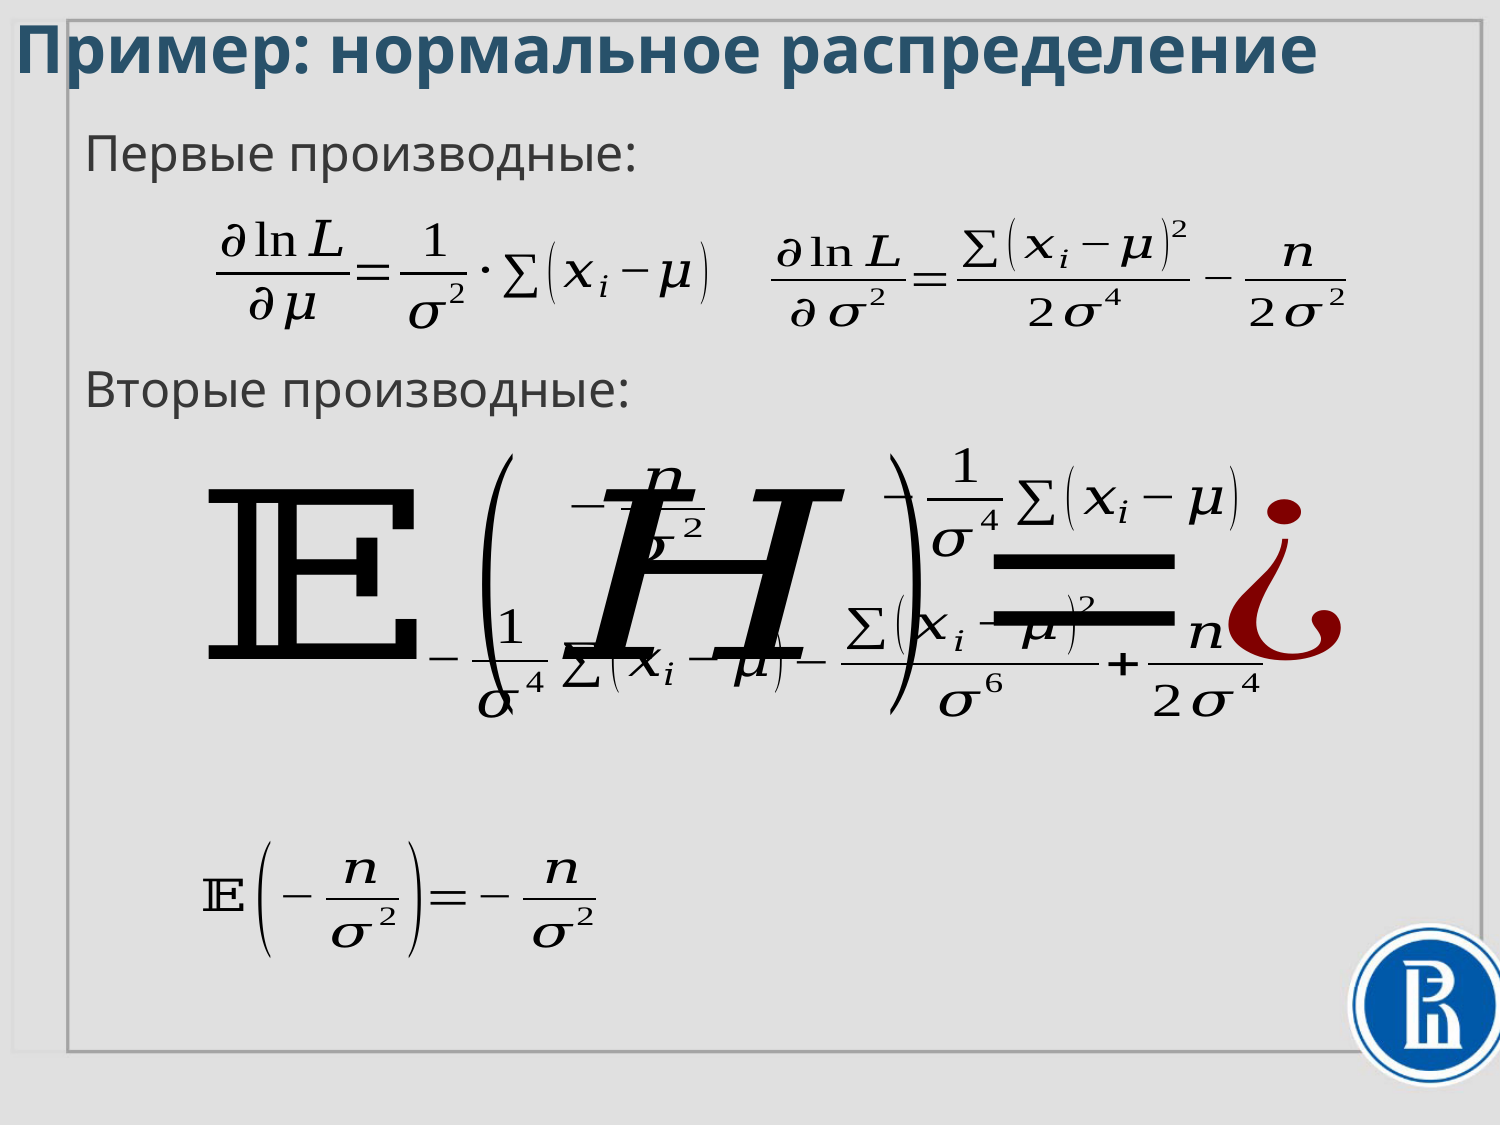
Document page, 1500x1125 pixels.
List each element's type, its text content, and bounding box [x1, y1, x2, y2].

text_box Вторые производные: [69, 349, 646, 425]
text_box Первые производные: [69, 113, 653, 189]
text_box Пример: нормальное распределение [0, 0, 1500, 96]
picture [0, 96, 1500, 1125]
